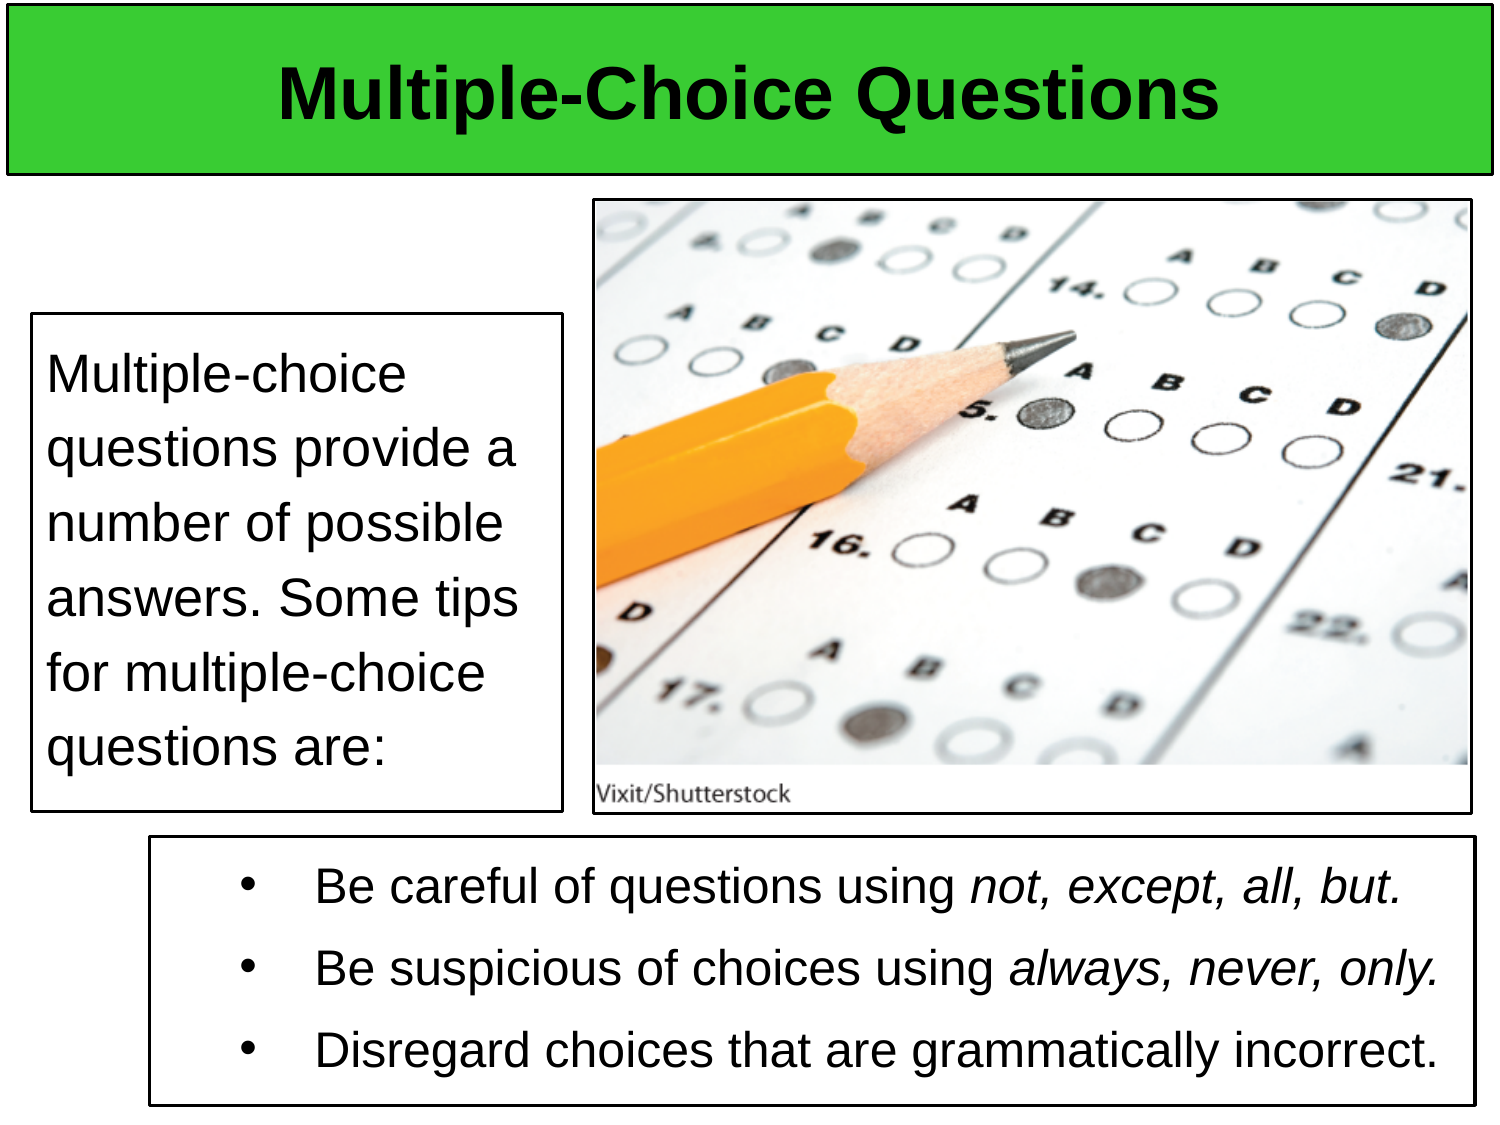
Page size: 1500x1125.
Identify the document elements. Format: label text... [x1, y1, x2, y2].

text_box Multiple-choice questions provide a number of possible answers. Some tips for multiple-choice questions are: [31, 313, 563, 812]
list Be careful of questions using not, except, all, but. Be suspicious of choices using always, never, only. Disregard choices that are grammatically incorrect. [149, 836, 1475, 1106]
picture [594, 200, 1471, 812]
title Multiple-Choice Questions [7, 4, 1493, 175]
